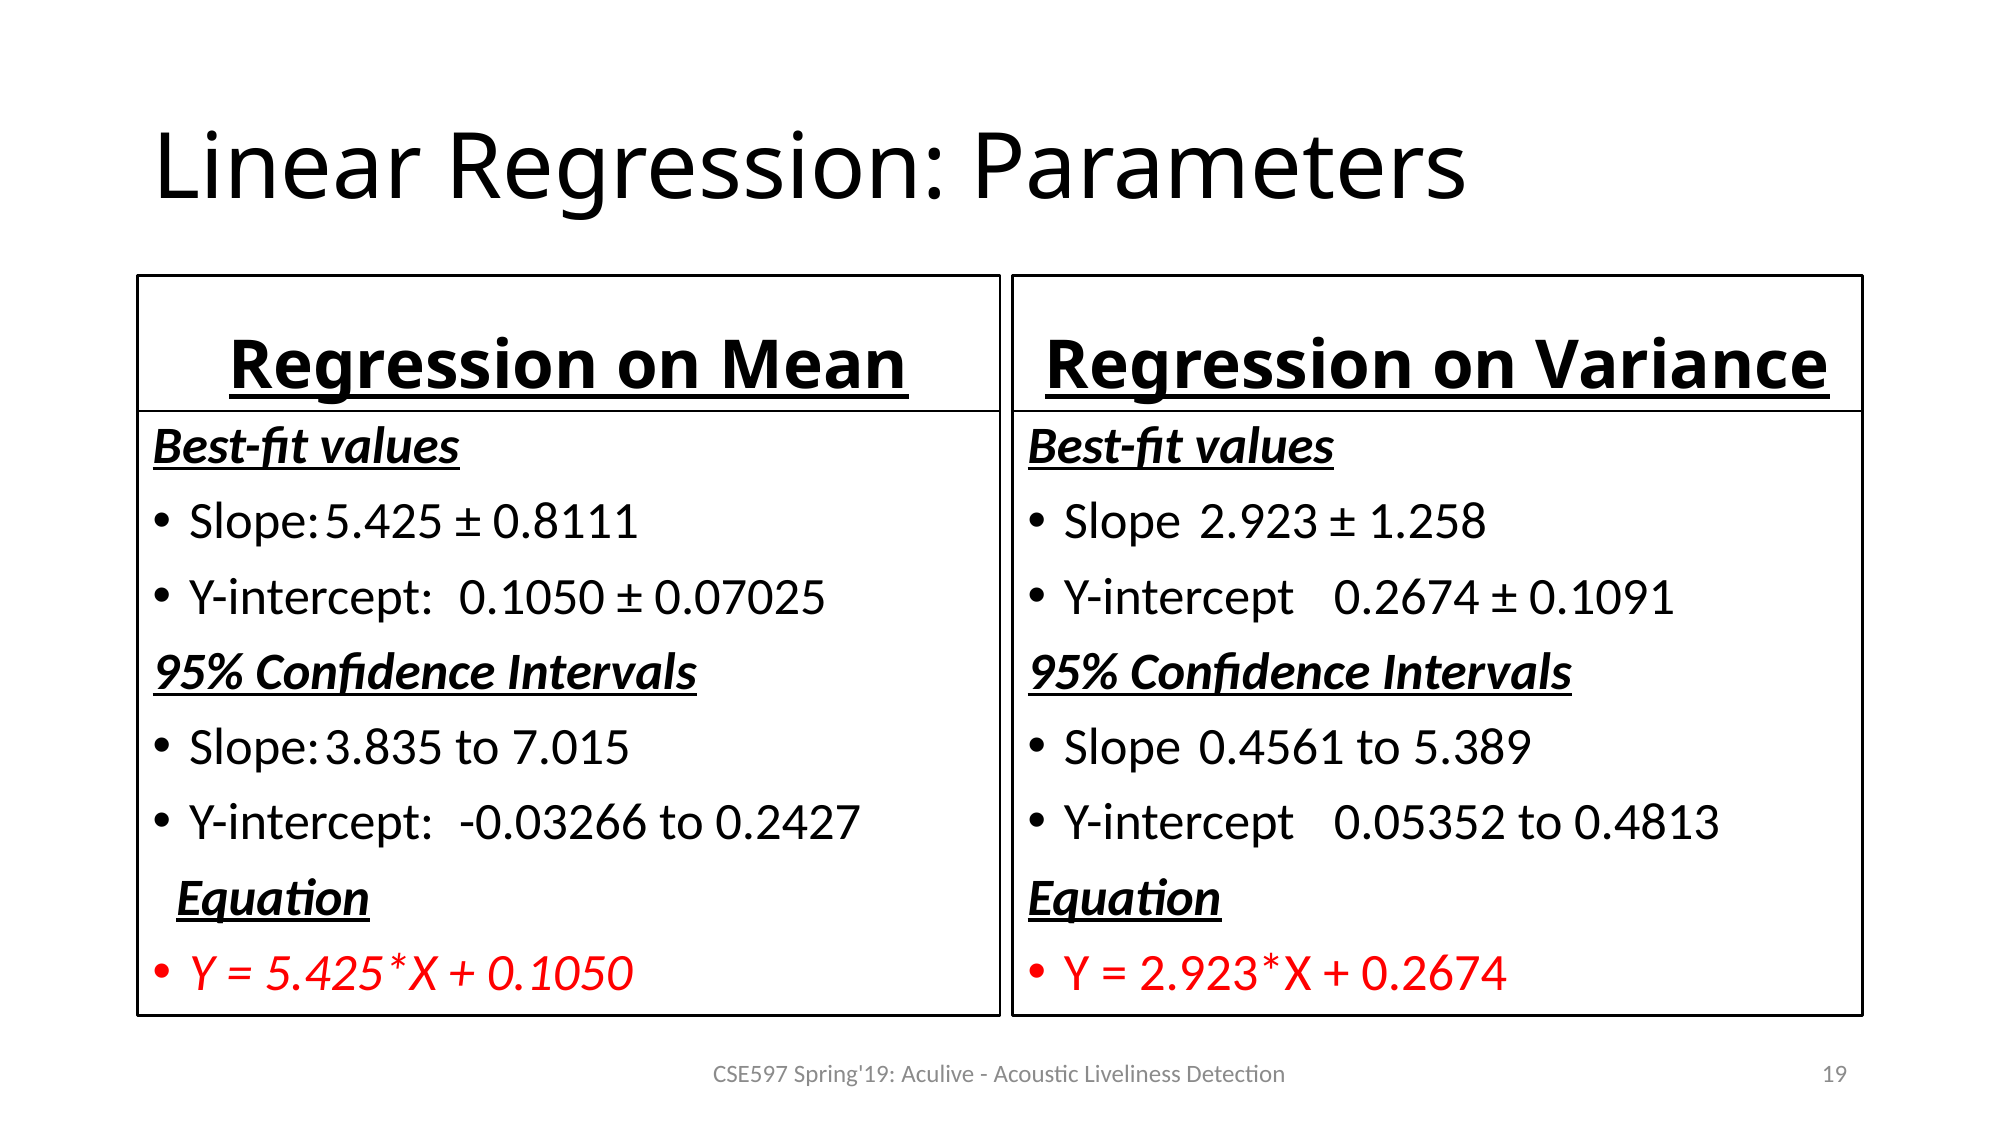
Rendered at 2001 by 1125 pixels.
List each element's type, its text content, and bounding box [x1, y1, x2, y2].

list Best-fit values Slope: 5.425 ± 0.8111 Y-intercept: 0.1050 ± 0.07025 95% Confidence Intervals Slope: 3.835 to 7.015 Y-intercept: -0.03266 to 0.2427 Equation Y = 5.425*X + 0.1050 [137, 410, 1000, 1016]
list Best-fit values Slope 2.923 ± 1.258 Y-intercept 0.2674 ± 0.1091 95% Confidence Intervals Slope 0.4561 to 5.389 Y-intercept 0.05352 to 0.4813 Equation Y = 2.923*X + 0.2674 [1012, 410, 1863, 1016]
title Linear Regression: Parameters [137, 59, 1863, 278]
list Regression on Variance [1012, 275, 1863, 410]
footer CSE597 Spring'19: Aculive - Acoustic Liveliness Detection [662, 1042, 1338, 1103]
slide_number 19 [1412, 1042, 1863, 1103]
list Regression on Mean [137, 275, 1000, 410]
